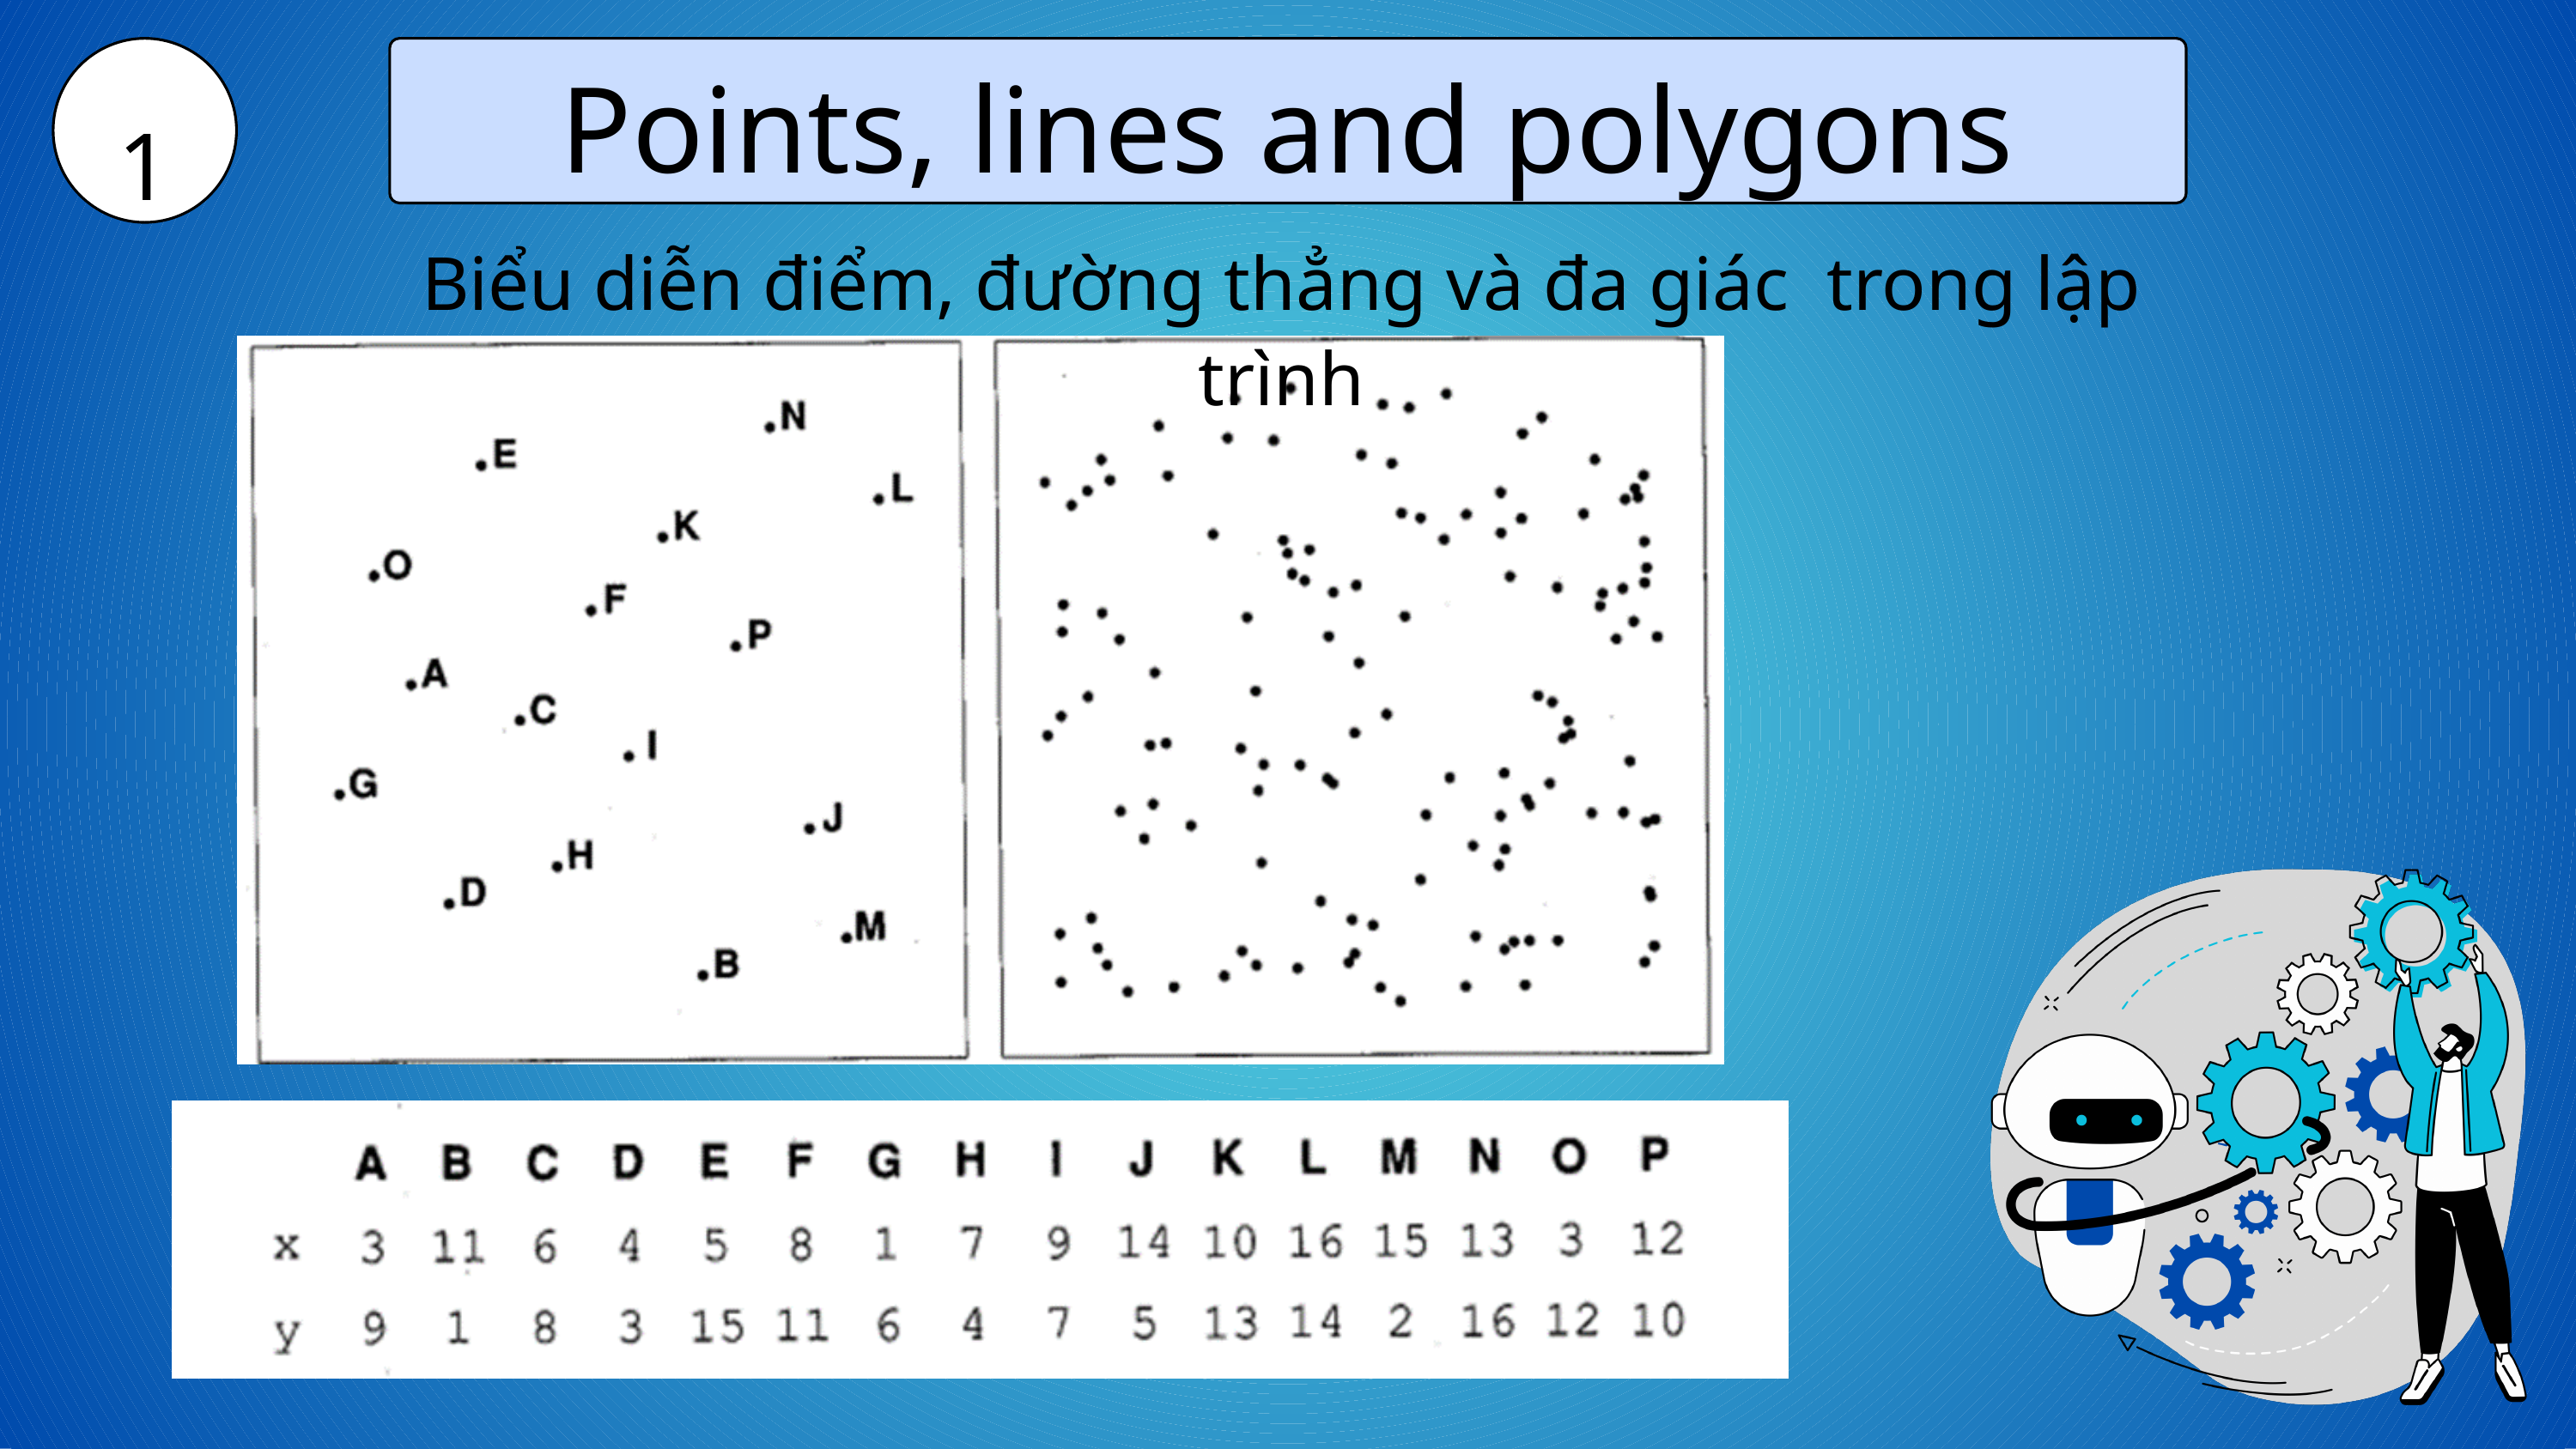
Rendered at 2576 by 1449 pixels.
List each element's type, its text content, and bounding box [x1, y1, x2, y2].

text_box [52, 38, 238, 223]
picture [171, 1100, 1789, 1379]
picture [1968, 856, 2537, 1411]
picture [236, 336, 1724, 1064]
text_box Biểu diễn điểm, đường thẳng và đa giác trong lập trình [331, 229, 2233, 421]
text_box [389, 38, 2187, 203]
